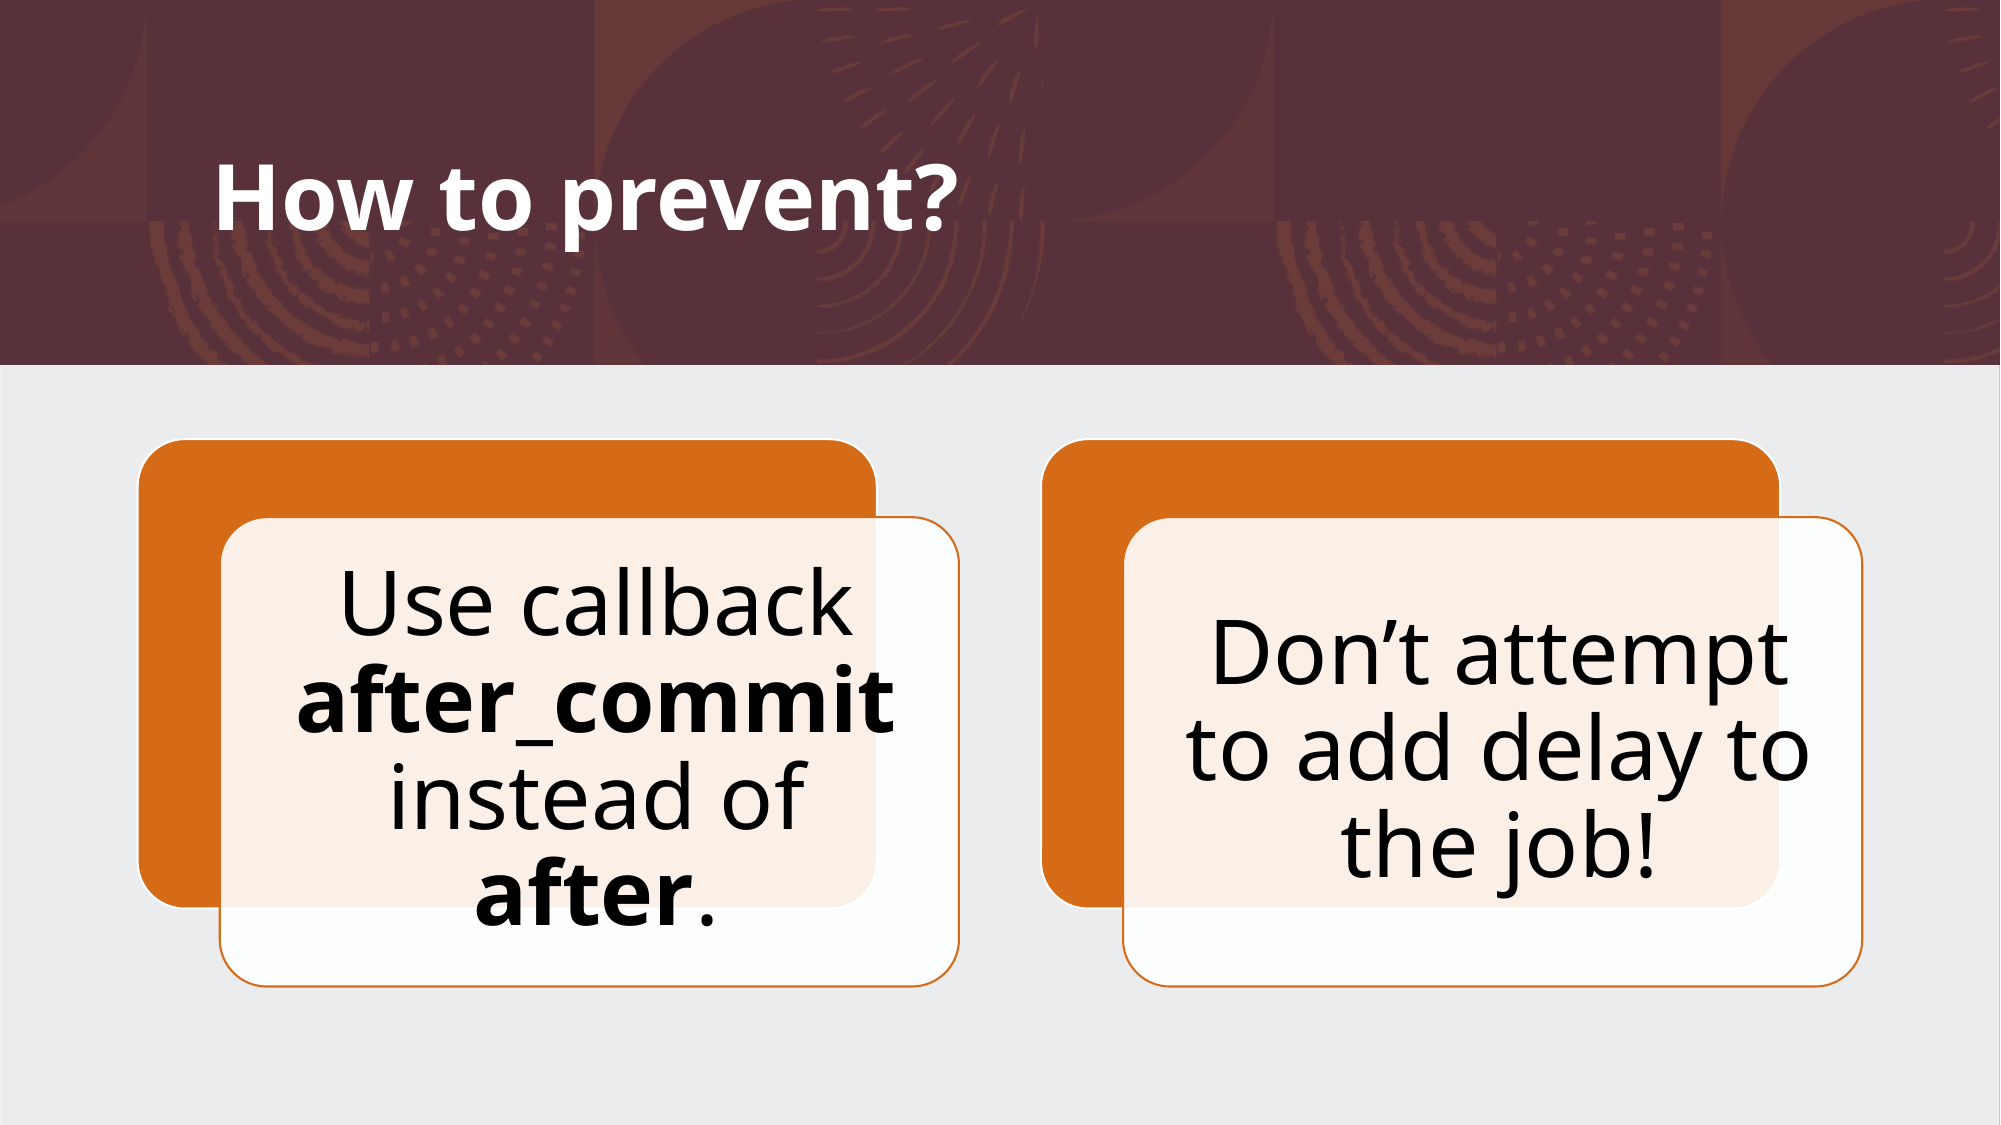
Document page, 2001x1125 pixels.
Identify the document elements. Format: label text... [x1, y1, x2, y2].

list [137, 412, 1863, 1014]
title How to prevent? [196, 62, 1838, 325]
text_box [0, 0, 2000, 366]
text_box [0, 366, 2000, 1125]
